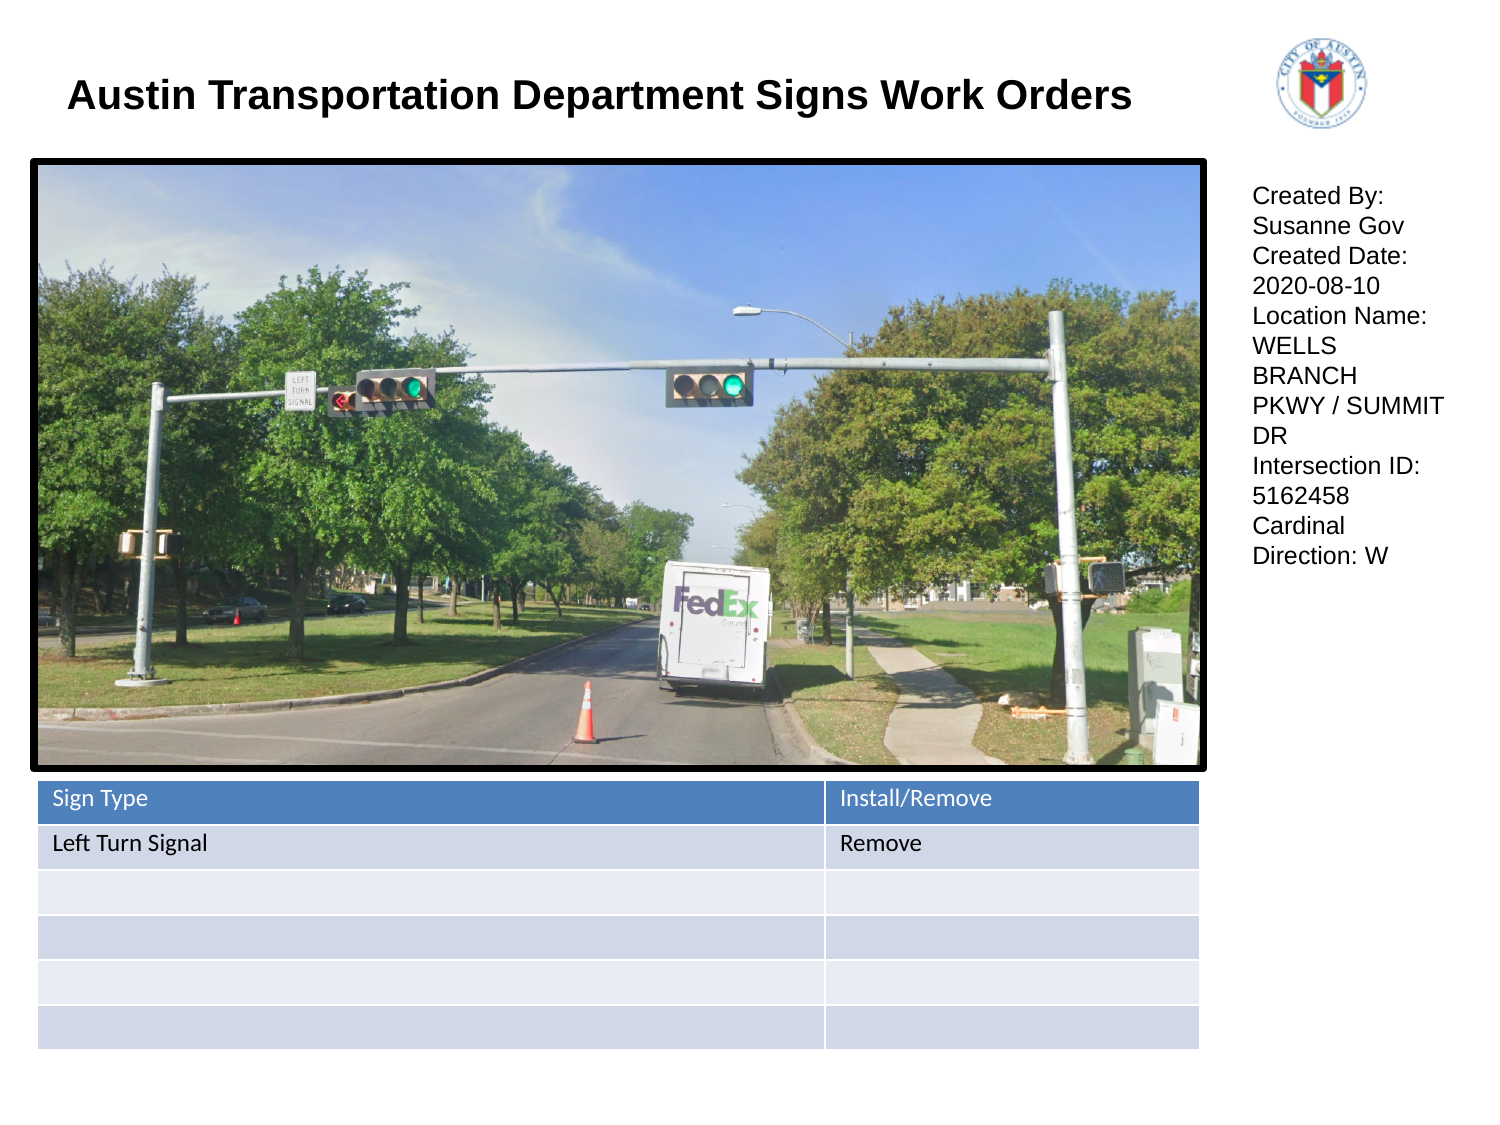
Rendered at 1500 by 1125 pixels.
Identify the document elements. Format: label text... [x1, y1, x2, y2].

picture [37, 164, 1201, 766]
table_cell [38, 871, 824, 914]
table_cell [826, 1006, 1199, 1049]
table_cell [38, 961, 824, 1004]
picture [1274, 37, 1369, 132]
table_cell [826, 961, 1199, 1004]
table_header Sign Type [38, 781, 824, 824]
text_box Austin Transportation Department Signs Work Orders [51, 60, 1149, 125]
table_cell [826, 916, 1199, 959]
table_header Install/Remove [826, 781, 1199, 824]
table_cell [826, 871, 1199, 914]
table_cell [38, 916, 824, 959]
table_cell Left Turn Signal [38, 826, 824, 869]
text_box Created By: Susanne Gov Created Date: 2020-08-10 Location Name: WELLS BRANCH PKWY / SUMMIT DR Intersection ID: 5162458 Cardinal Direction: W [1237, 172, 1463, 577]
table_cell Remove [826, 826, 1199, 869]
table_cell [38, 1006, 824, 1049]
